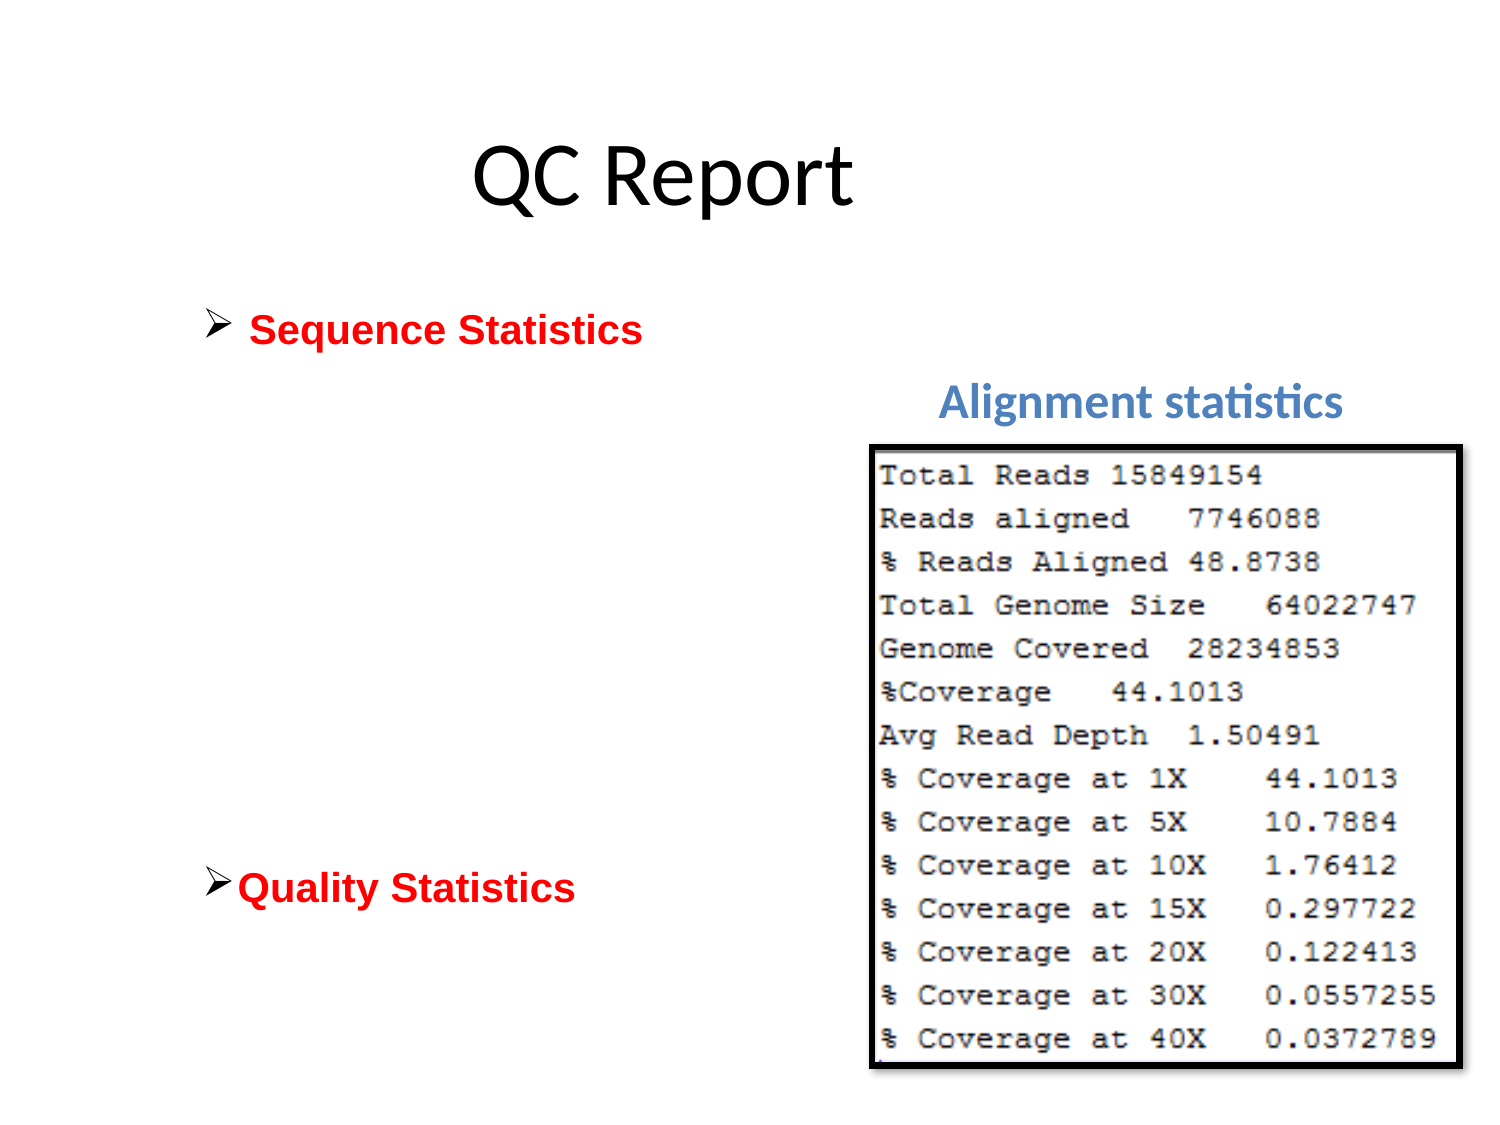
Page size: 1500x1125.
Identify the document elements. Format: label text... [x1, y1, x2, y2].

picture [874, 449, 1457, 1063]
text_box Alignment statistics [923, 249, 1500, 438]
title QC Report [87, 75, 1240, 263]
text_box Sequence Statistics Total No. of Sequences 6970943 Avg. Sequence Length 54 Max Sequence Length 54 Min Sequence Length 54 Total Sequence Length 376430922 Total N bases 14254521 % N bases 3.78676 No of Sequences with Ns 278635 % Sequences with Ns 3.99709 Quality Statistics Total HQ bases 334195496 %HQ bases 88.78 Total HQ reads 6350256 %HQ reads 91.0961 [187, 299, 1213, 1105]
